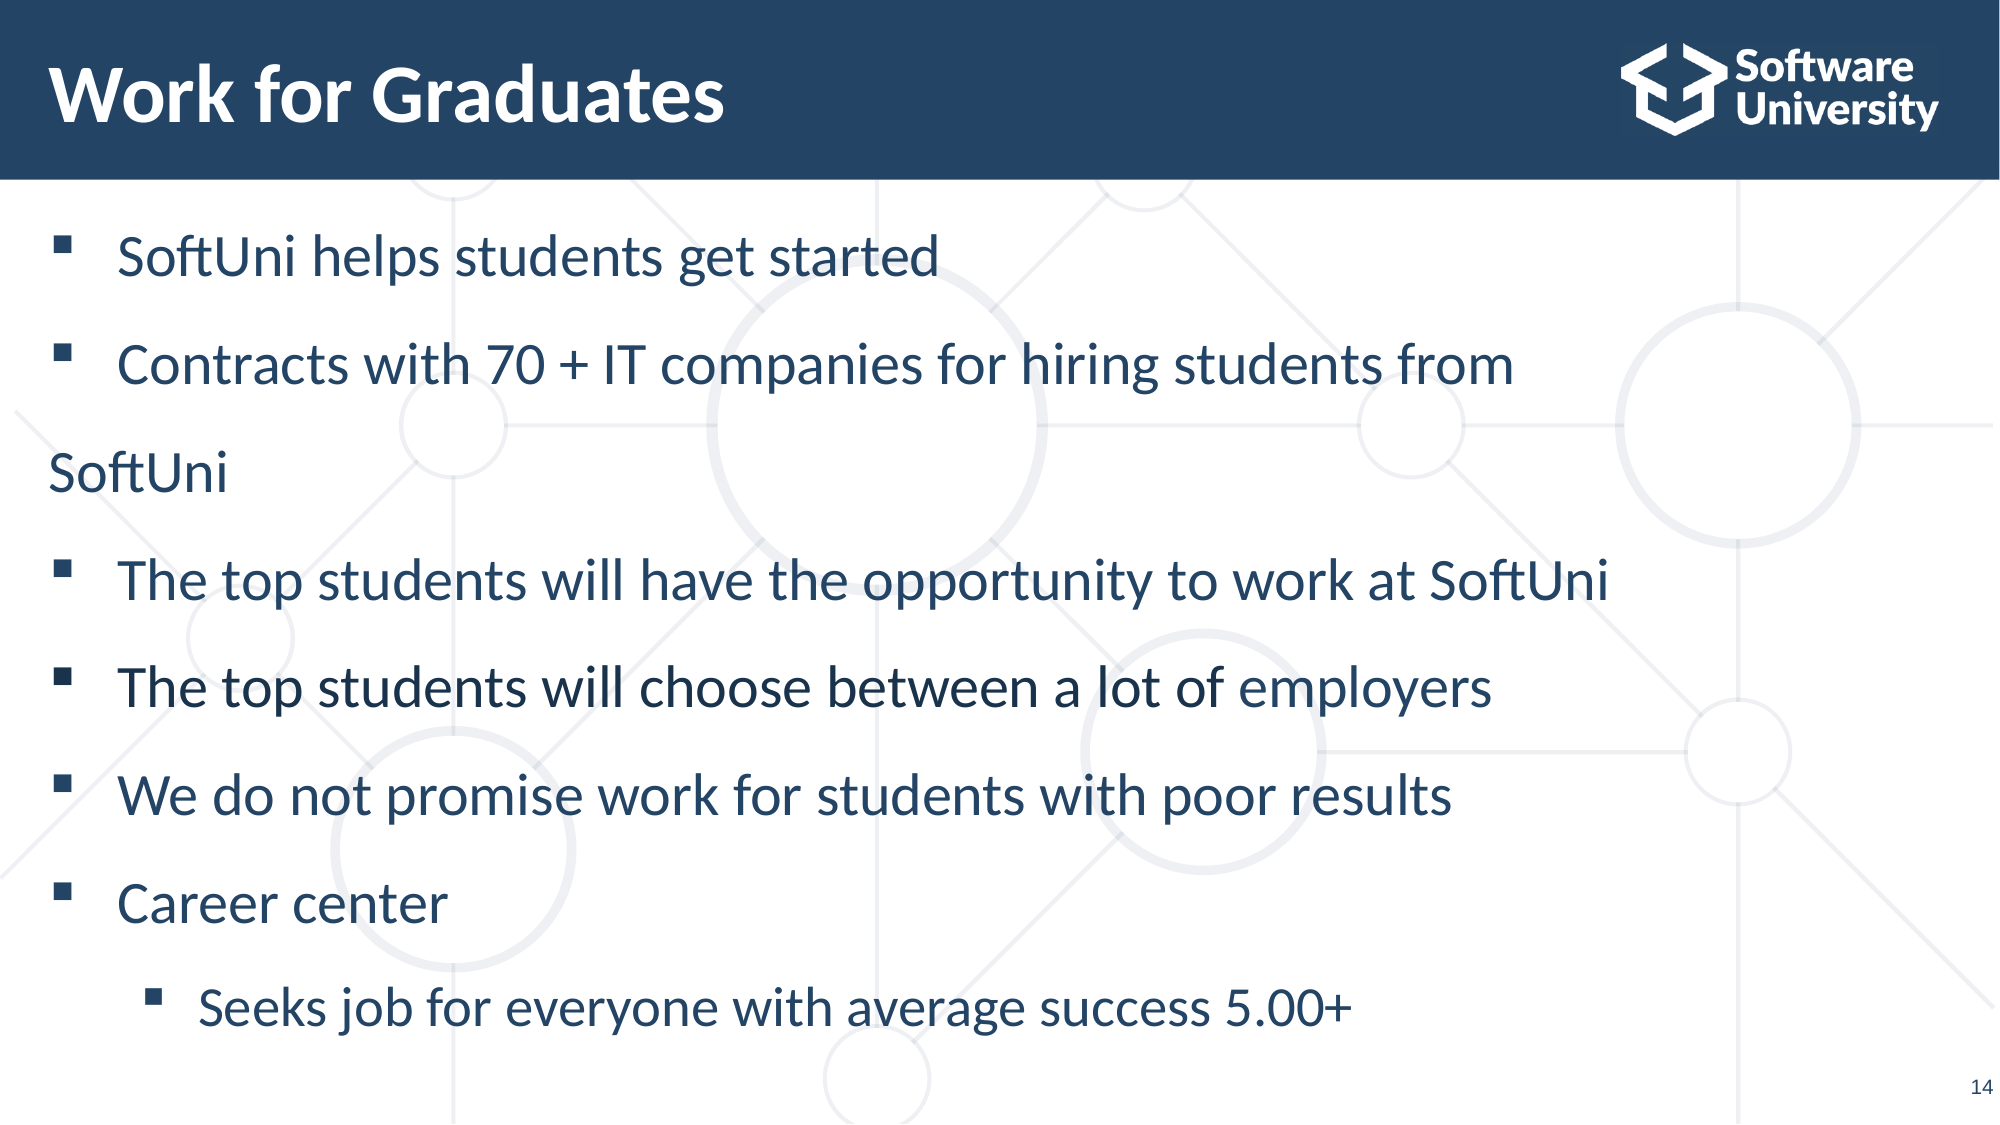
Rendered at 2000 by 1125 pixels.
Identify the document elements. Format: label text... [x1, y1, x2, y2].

picture [1621, 43, 1939, 136]
list SoftUni helps students get started Contracts with 70 + IT companies for hiring students from SoftUni The top students will have the opportunity to work at SoftUni The top students will choose between a lot of employers We do not promise work for students with poor results Career center Seeks job for everyone with average success 5.00+ [31, 196, 1970, 1050]
title Work for Graduates [31, 16, 1591, 162]
slide_number 14 [1929, 1070, 2000, 1103]
